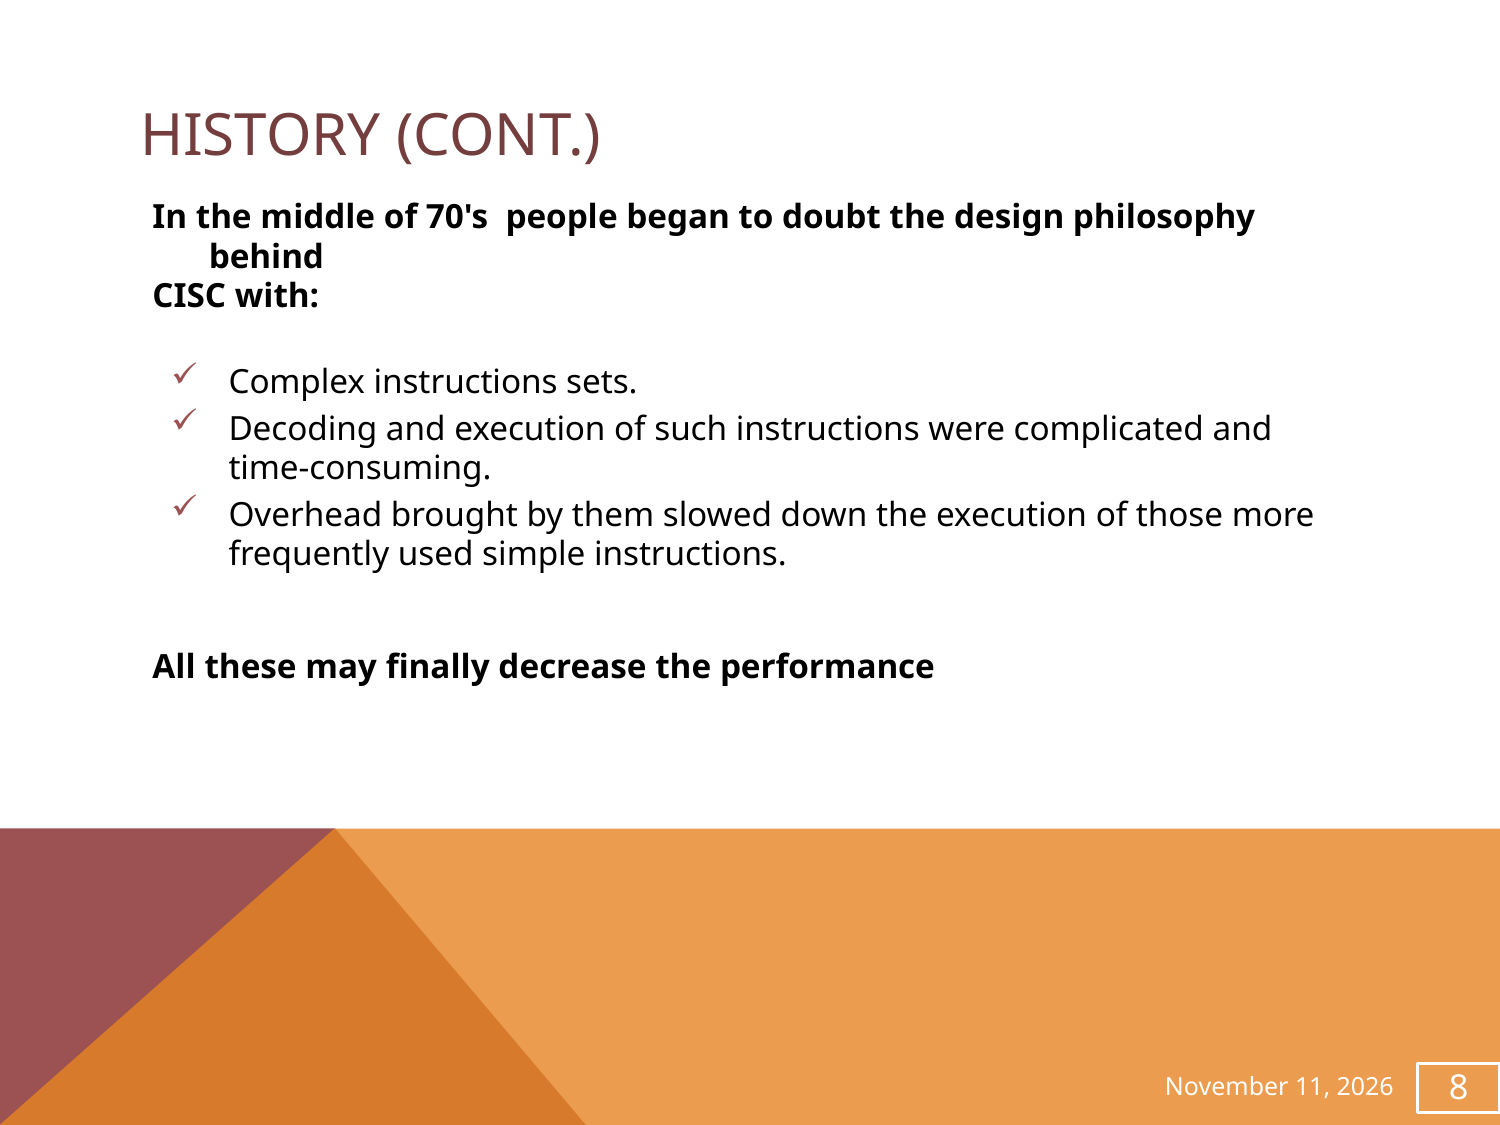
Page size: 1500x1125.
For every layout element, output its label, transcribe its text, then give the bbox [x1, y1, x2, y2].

list In the middle of 70's people began to doubt the design philosophy behind CISC with: Complex instructions sets. Decoding and execution of such instructions were complicated and time-consuming. Overhead brought by them slowed down the execution of those more frequently used simple instructions. All these may finally decrease the performance [137, 187, 1372, 775]
title History (cont.) [125, 87, 1359, 178]
slide_number 8 [1416, 1062, 1500, 1114]
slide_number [1149, 1062, 1416, 1113]
